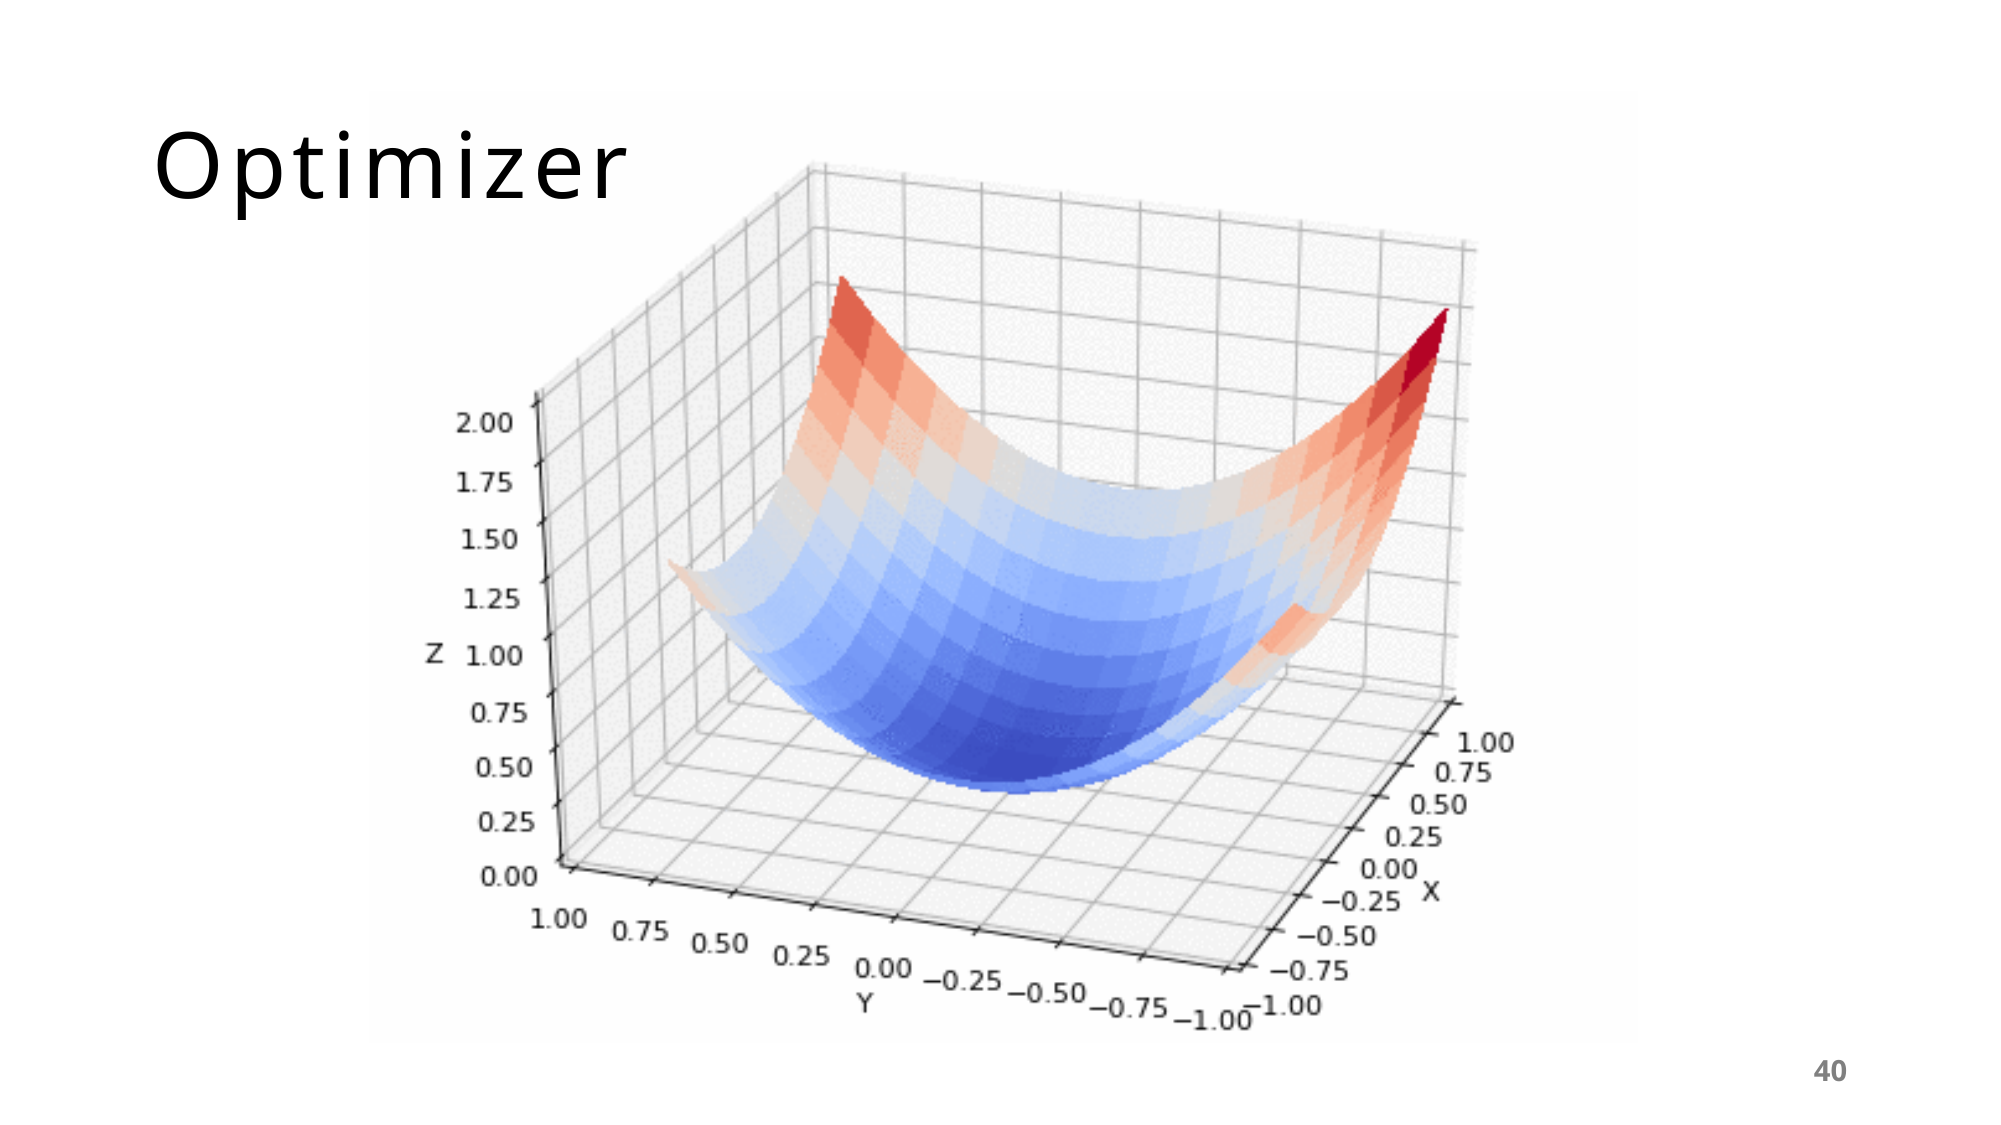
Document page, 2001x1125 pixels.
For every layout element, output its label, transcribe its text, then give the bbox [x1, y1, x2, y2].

title Optimizer [137, 59, 1863, 278]
picture [369, 91, 1638, 1043]
slide_number 40 [1412, 1042, 1863, 1103]
